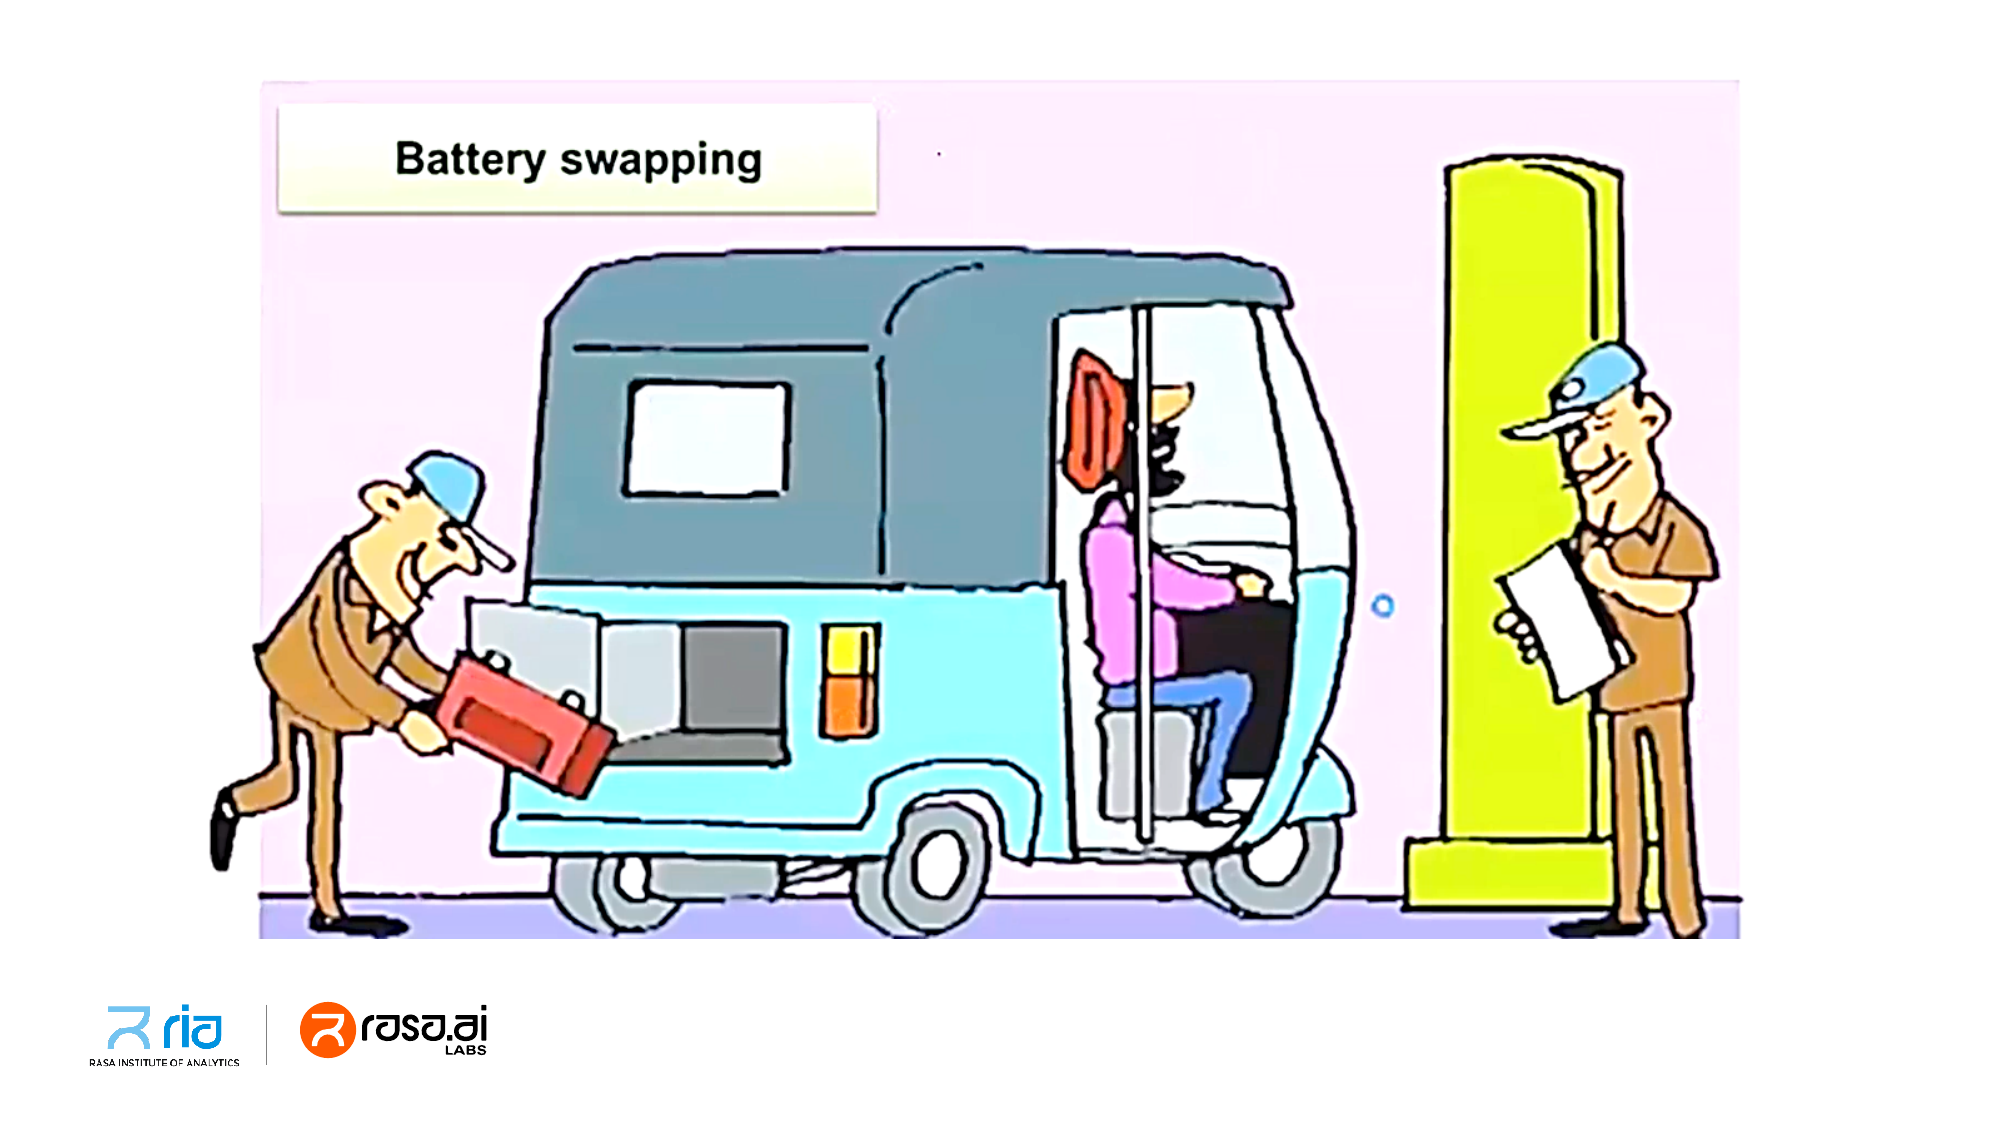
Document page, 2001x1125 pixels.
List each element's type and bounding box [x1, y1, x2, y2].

picture [200, 65, 1747, 939]
picture [78, 992, 250, 1078]
